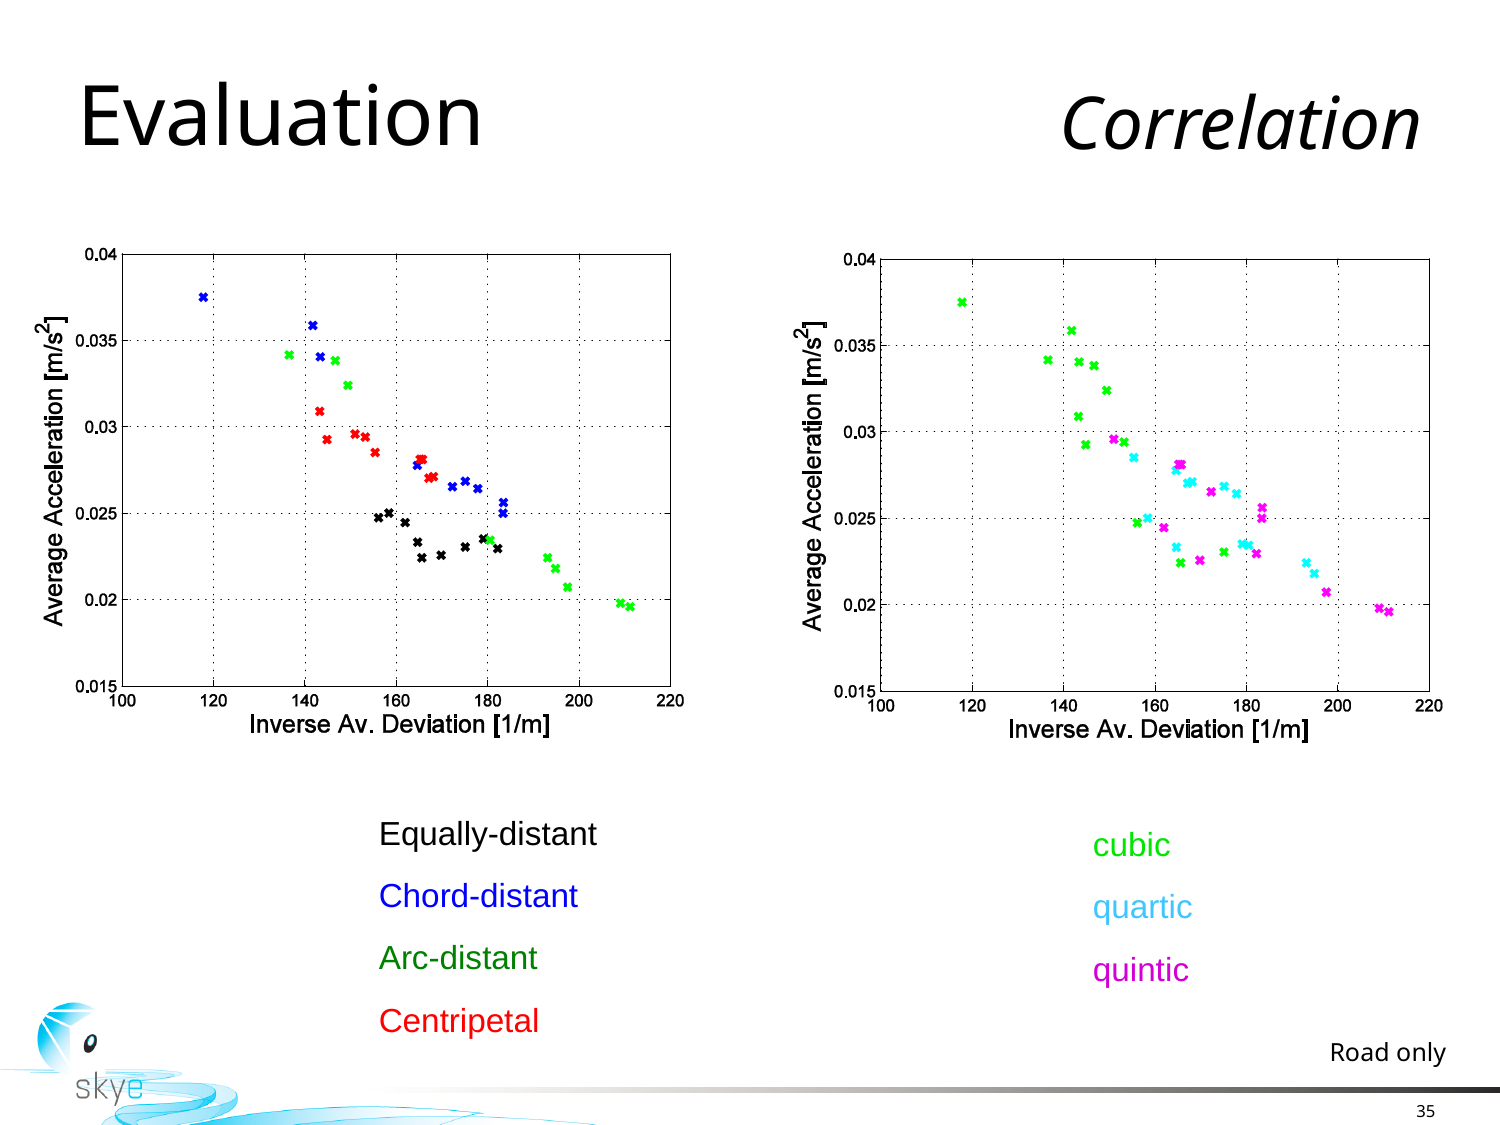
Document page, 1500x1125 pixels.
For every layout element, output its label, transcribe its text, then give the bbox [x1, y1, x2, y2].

picture [29, 213, 738, 746]
picture [788, 218, 1496, 751]
text_box cubic quartic quintic [1078, 805, 1234, 996]
text_box Road only [1314, 1009, 1500, 1074]
text_box Equally-distant Chord-distant Arc-distant Centripetal [363, 794, 670, 1047]
subtitle Correlation [614, 44, 1438, 172]
slide_number 35 [1181, 1093, 1451, 1125]
title Evaluation [62, 44, 1005, 170]
picture [0, 987, 1500, 1125]
